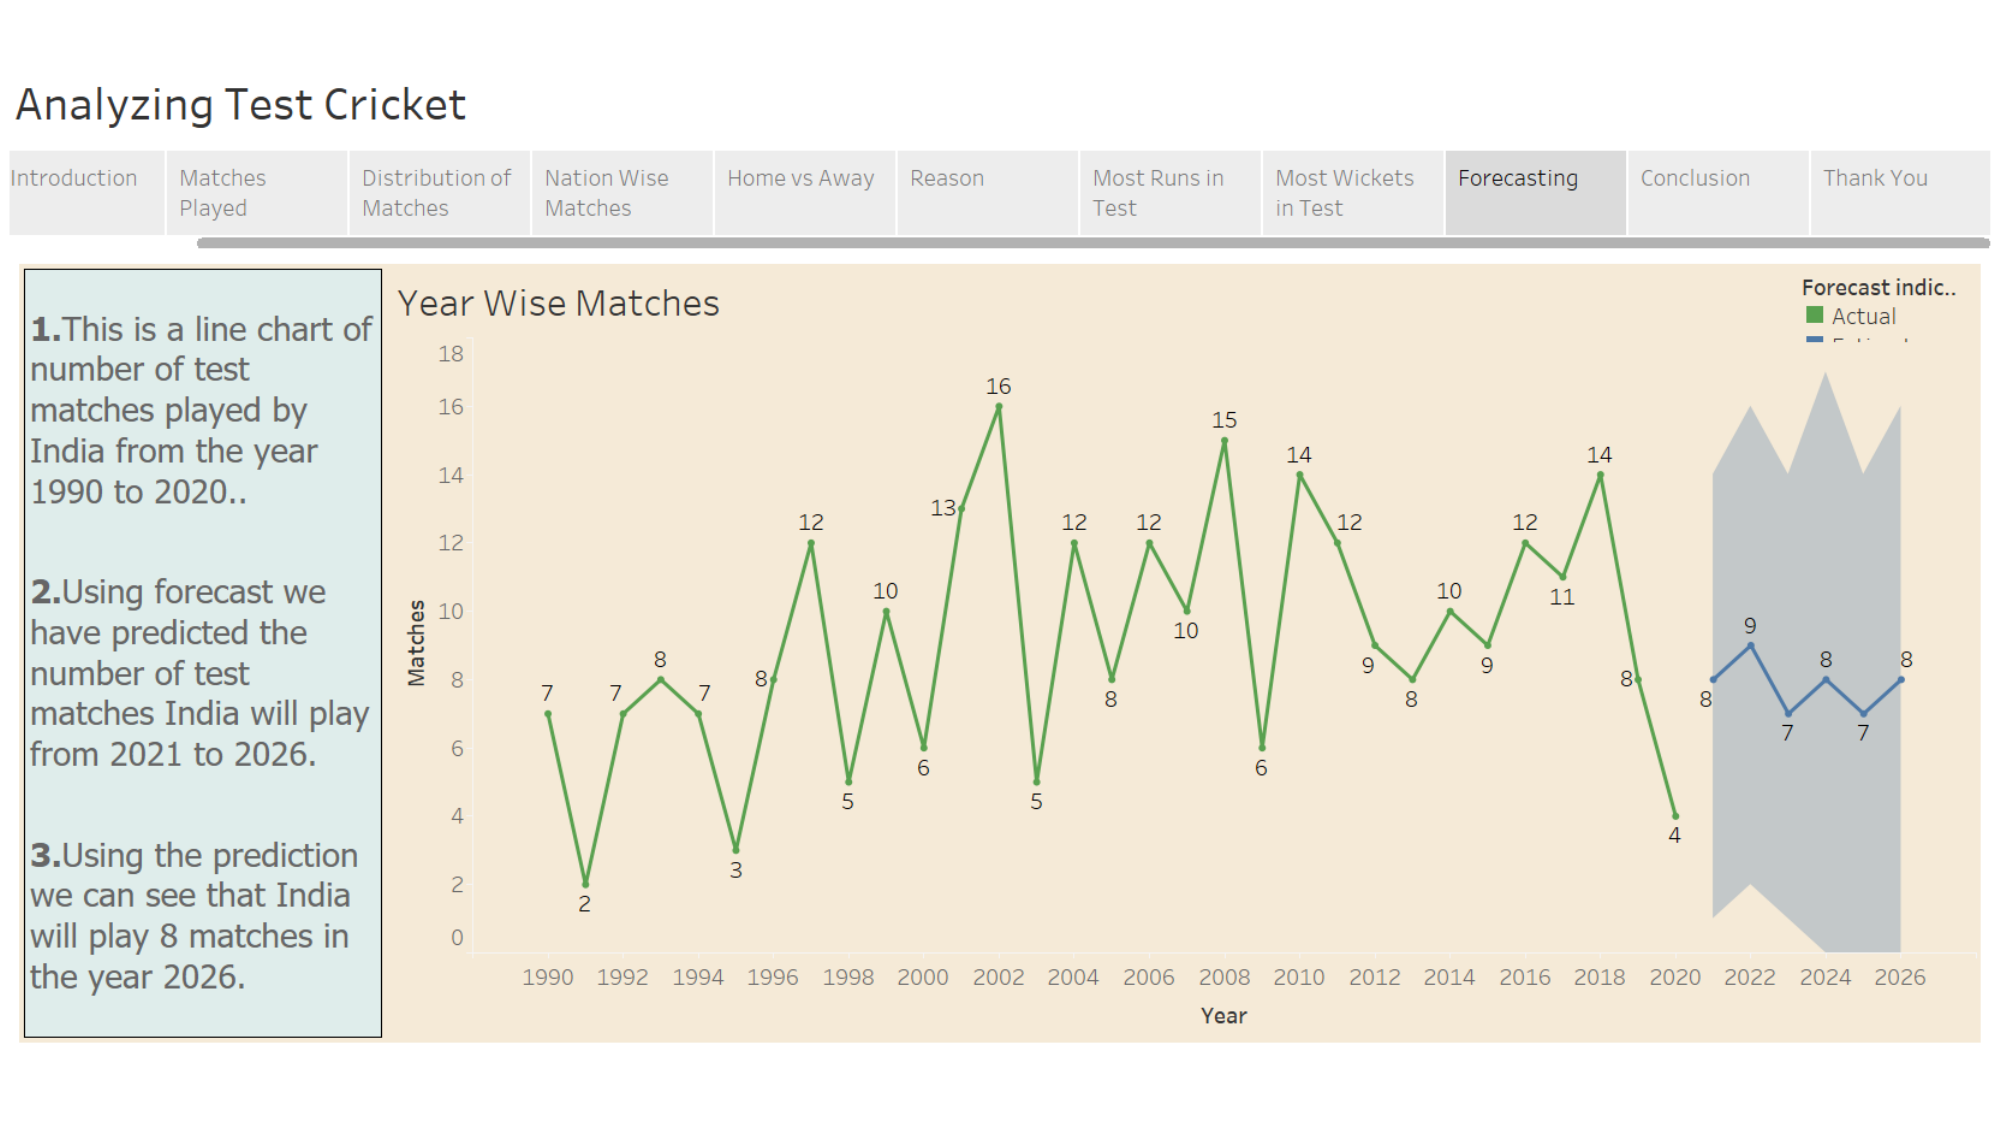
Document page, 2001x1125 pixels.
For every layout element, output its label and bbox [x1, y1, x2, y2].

picture [0, 63, 2000, 1062]
